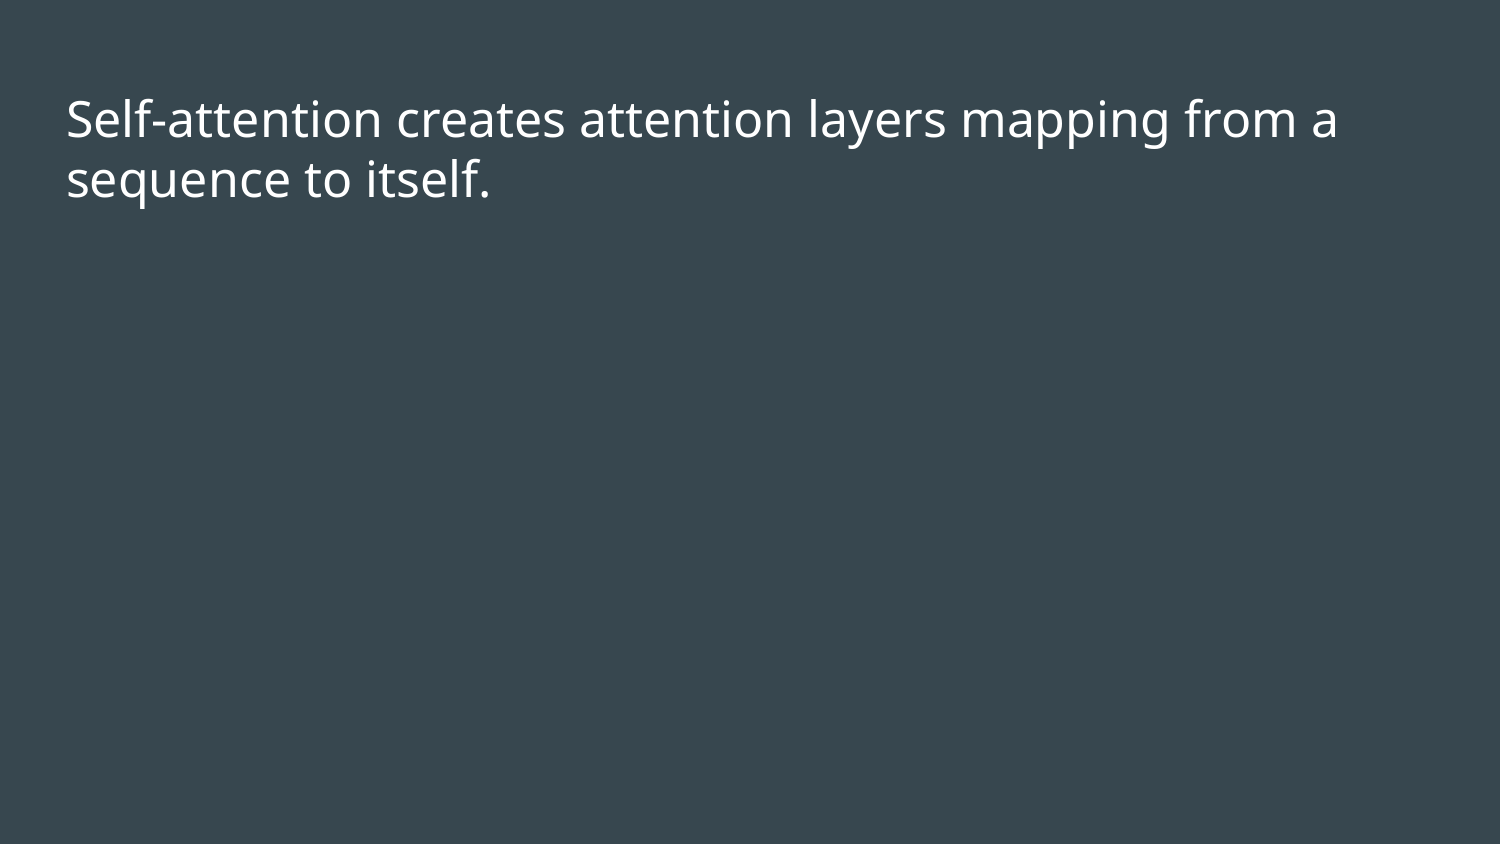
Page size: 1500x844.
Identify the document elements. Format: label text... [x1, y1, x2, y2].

title Self-attention creates attention layers mapping from a sequence to itself. [51, 72, 1449, 167]
